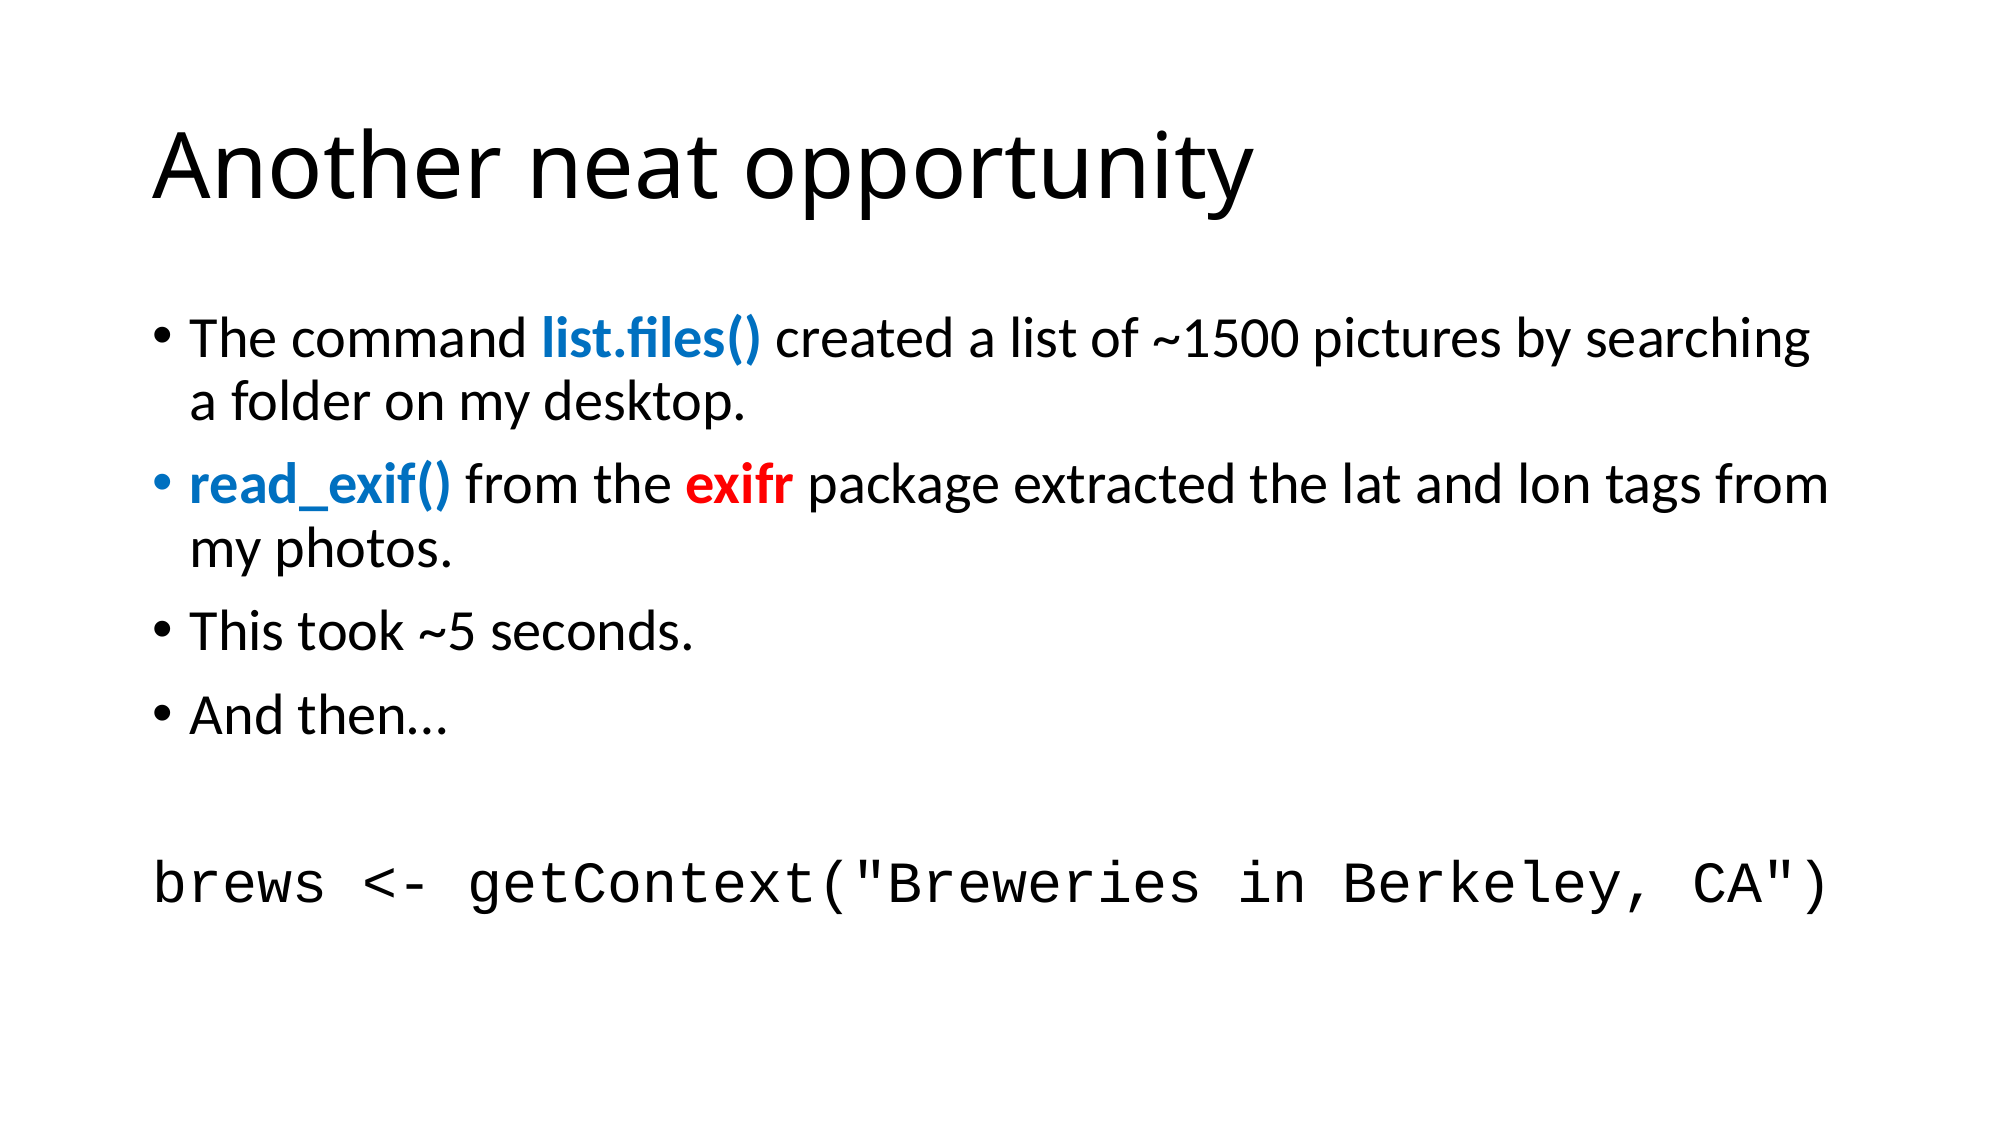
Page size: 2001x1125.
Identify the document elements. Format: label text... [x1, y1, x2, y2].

title Another neat opportunity [137, 59, 1863, 278]
list The command list.files() created a list of ~1500 pictures by searching a folder on my desktop. read_exif() from the exifr package extracted the lat and lon tags from my photos. This took ~5 seconds. And then… brews <- getContext("Breweries in Berkeley, CA") [137, 299, 1863, 1014]
